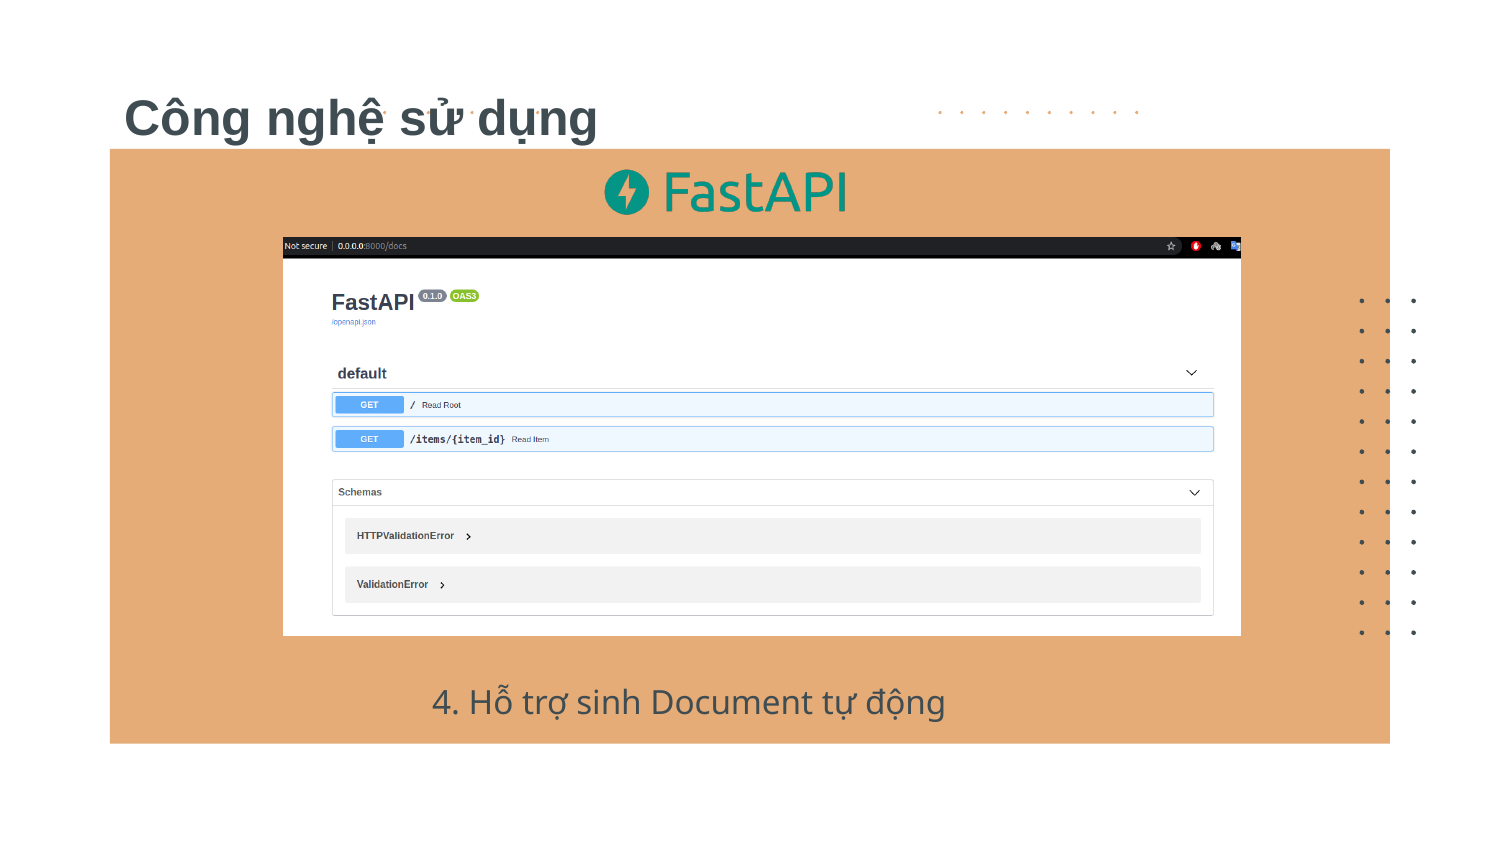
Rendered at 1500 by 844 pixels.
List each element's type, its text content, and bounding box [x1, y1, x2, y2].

text_box 4. Hỗ trợ sinh Document tự động [417, 660, 1083, 730]
text_box [109, 148, 1390, 744]
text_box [938, 110, 1140, 115]
picture [283, 135, 1241, 636]
text_box Công nghệ sử dụng [109, 92, 802, 161]
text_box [360, 110, 562, 115]
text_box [1358, 298, 1417, 636]
text_box [917, 206, 1340, 276]
text_box [206, 206, 520, 276]
